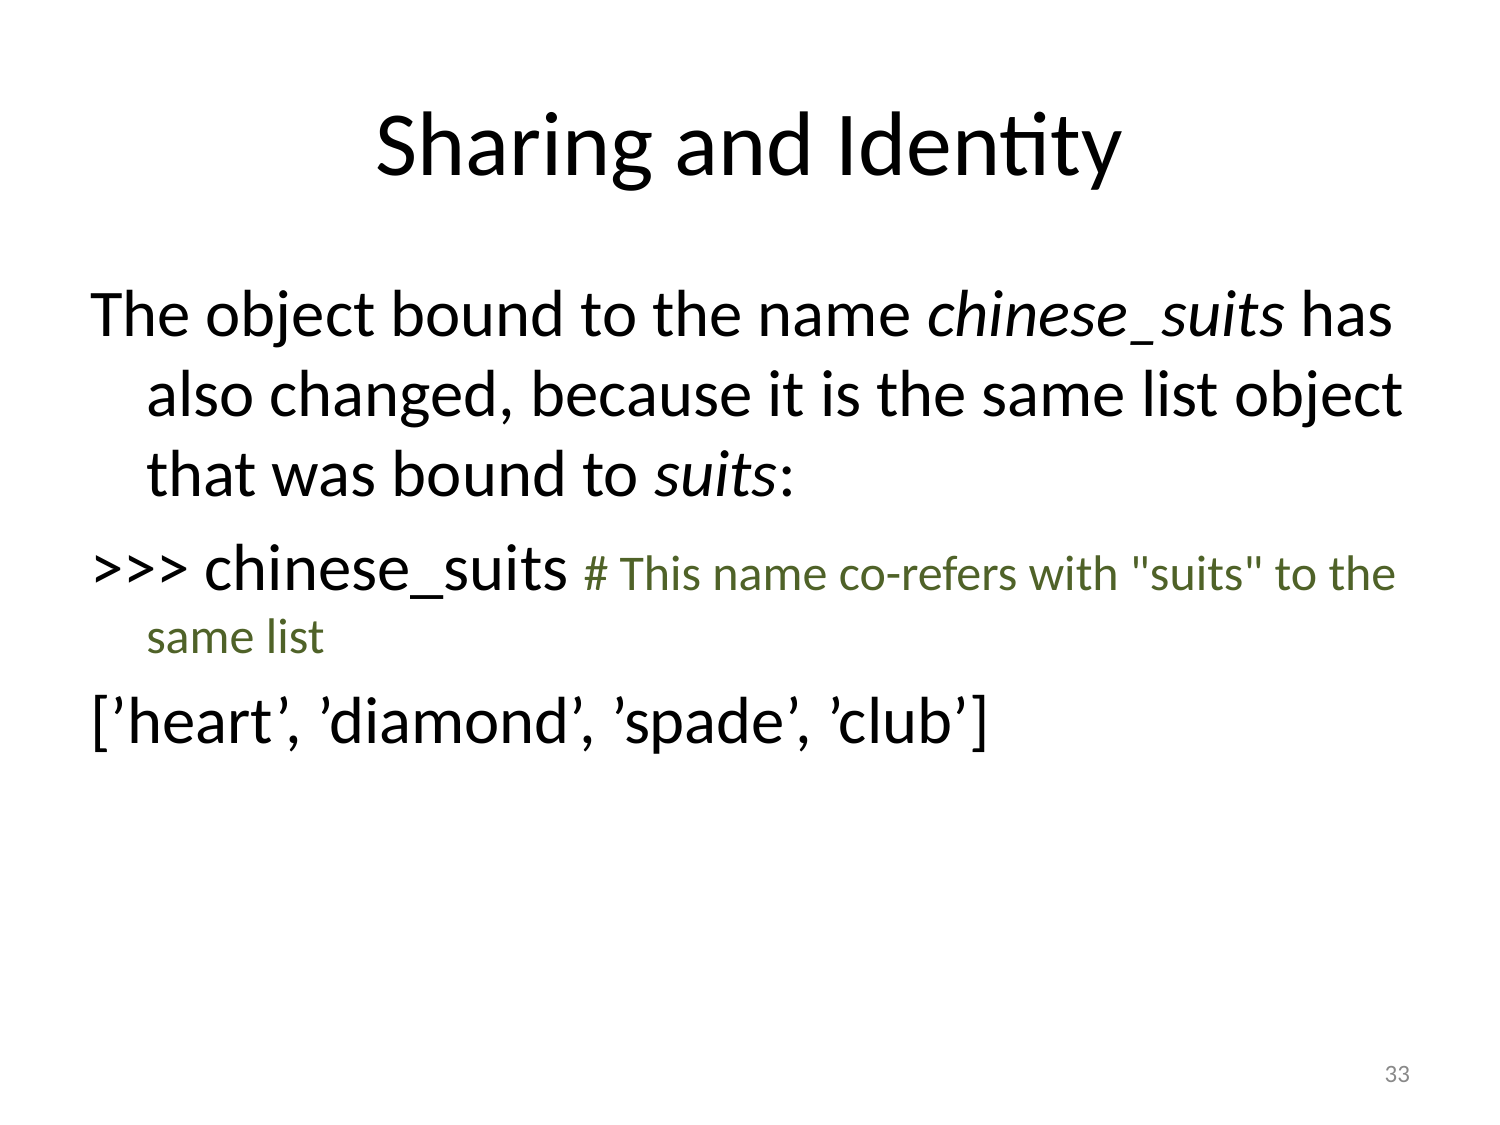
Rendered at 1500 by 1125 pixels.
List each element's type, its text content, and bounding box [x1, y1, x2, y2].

list The object bound to the name chinese_suits has also changed, because it is the same list object that was bound to suits: >>> chinese_suits # This name co-refers with "suits" to the same list [’heart’, ’diamond’, ’spade’, ’club’] [74, 262, 1426, 1006]
slide_number 33 [1074, 1042, 1425, 1103]
title Sharing and Identity [74, 44, 1426, 233]
